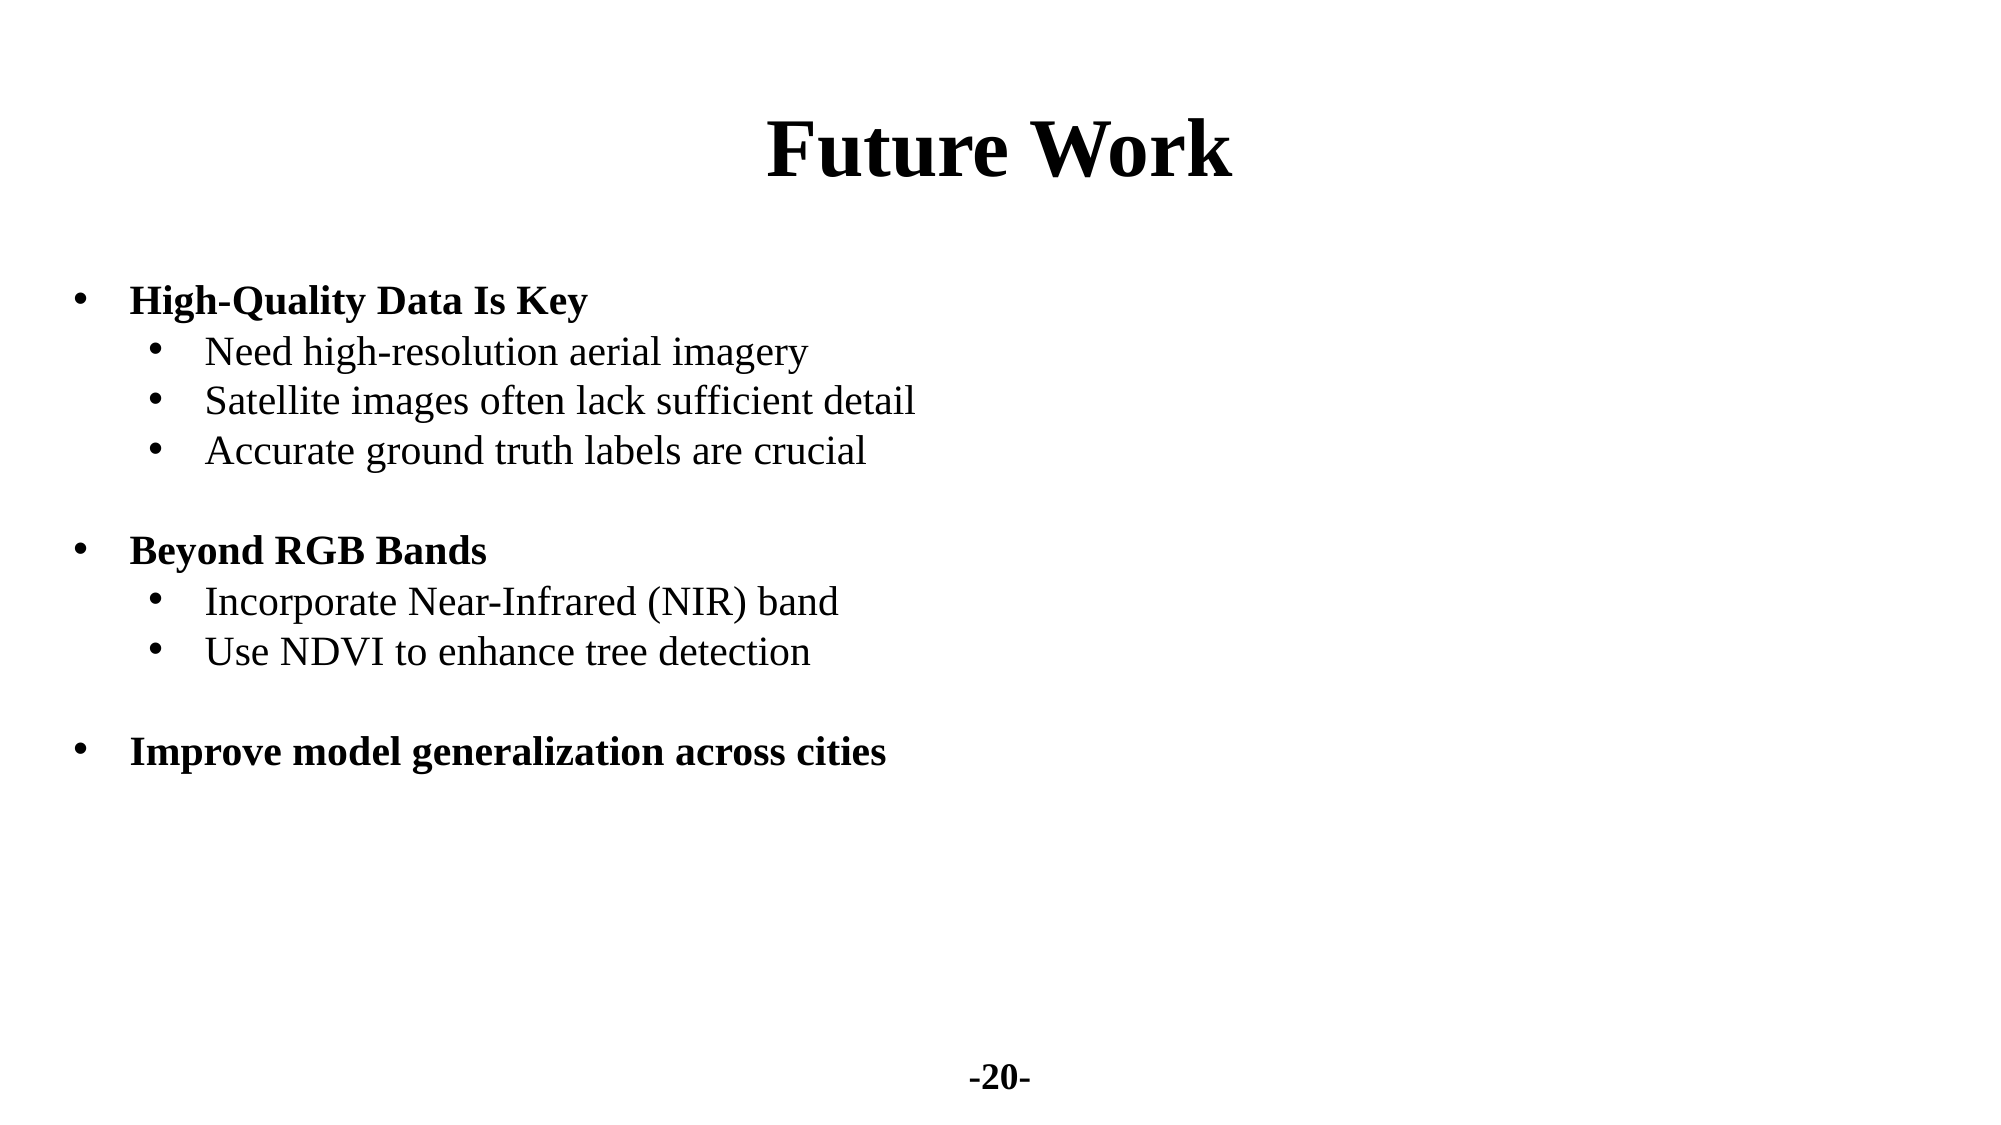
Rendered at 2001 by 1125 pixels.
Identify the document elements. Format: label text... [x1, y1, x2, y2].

text_box -20- [953, 1044, 1047, 1105]
text_box Future Work [751, 85, 1249, 201]
text_box High-Quality Data Is Key Need high-resolution aerial imagery Satellite images often lack sufficient detail Accurate ground truth labels are crucial Beyond RGB Bands Incorporate Near-Infrared (NIR) band Use NDVI to enhance tree detection Improve model generalization across cities [58, 265, 1949, 831]
